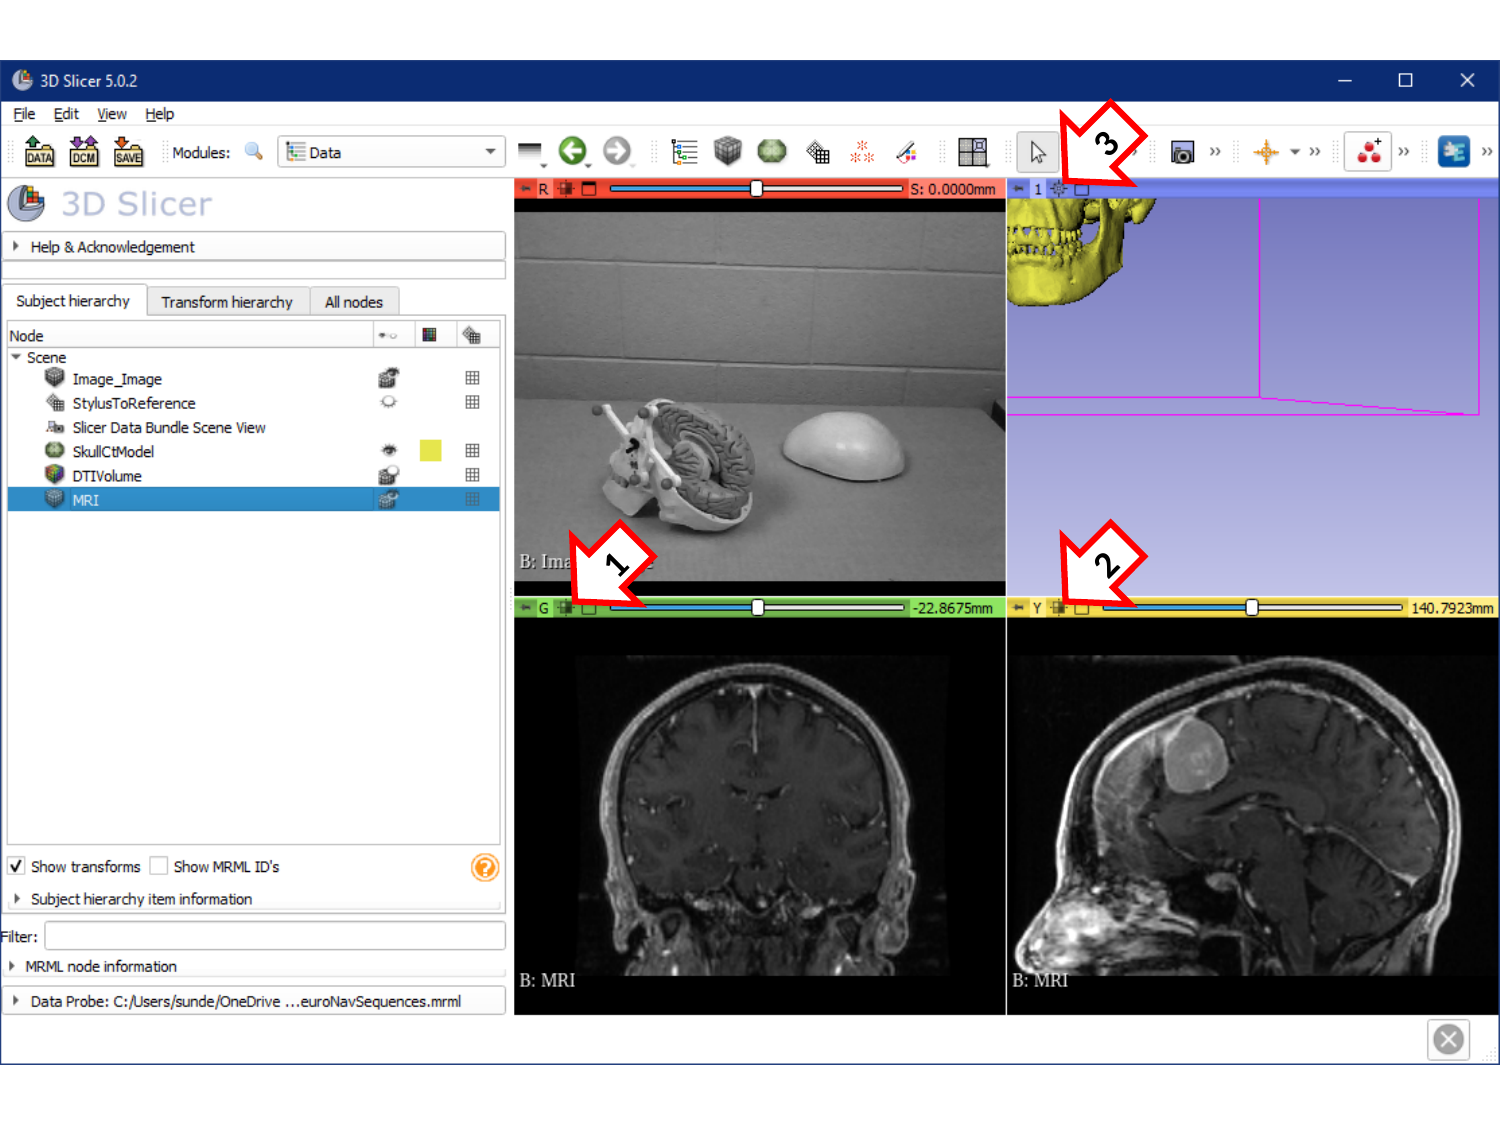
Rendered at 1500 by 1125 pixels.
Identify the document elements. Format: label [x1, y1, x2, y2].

picture [0, 60, 1500, 1065]
